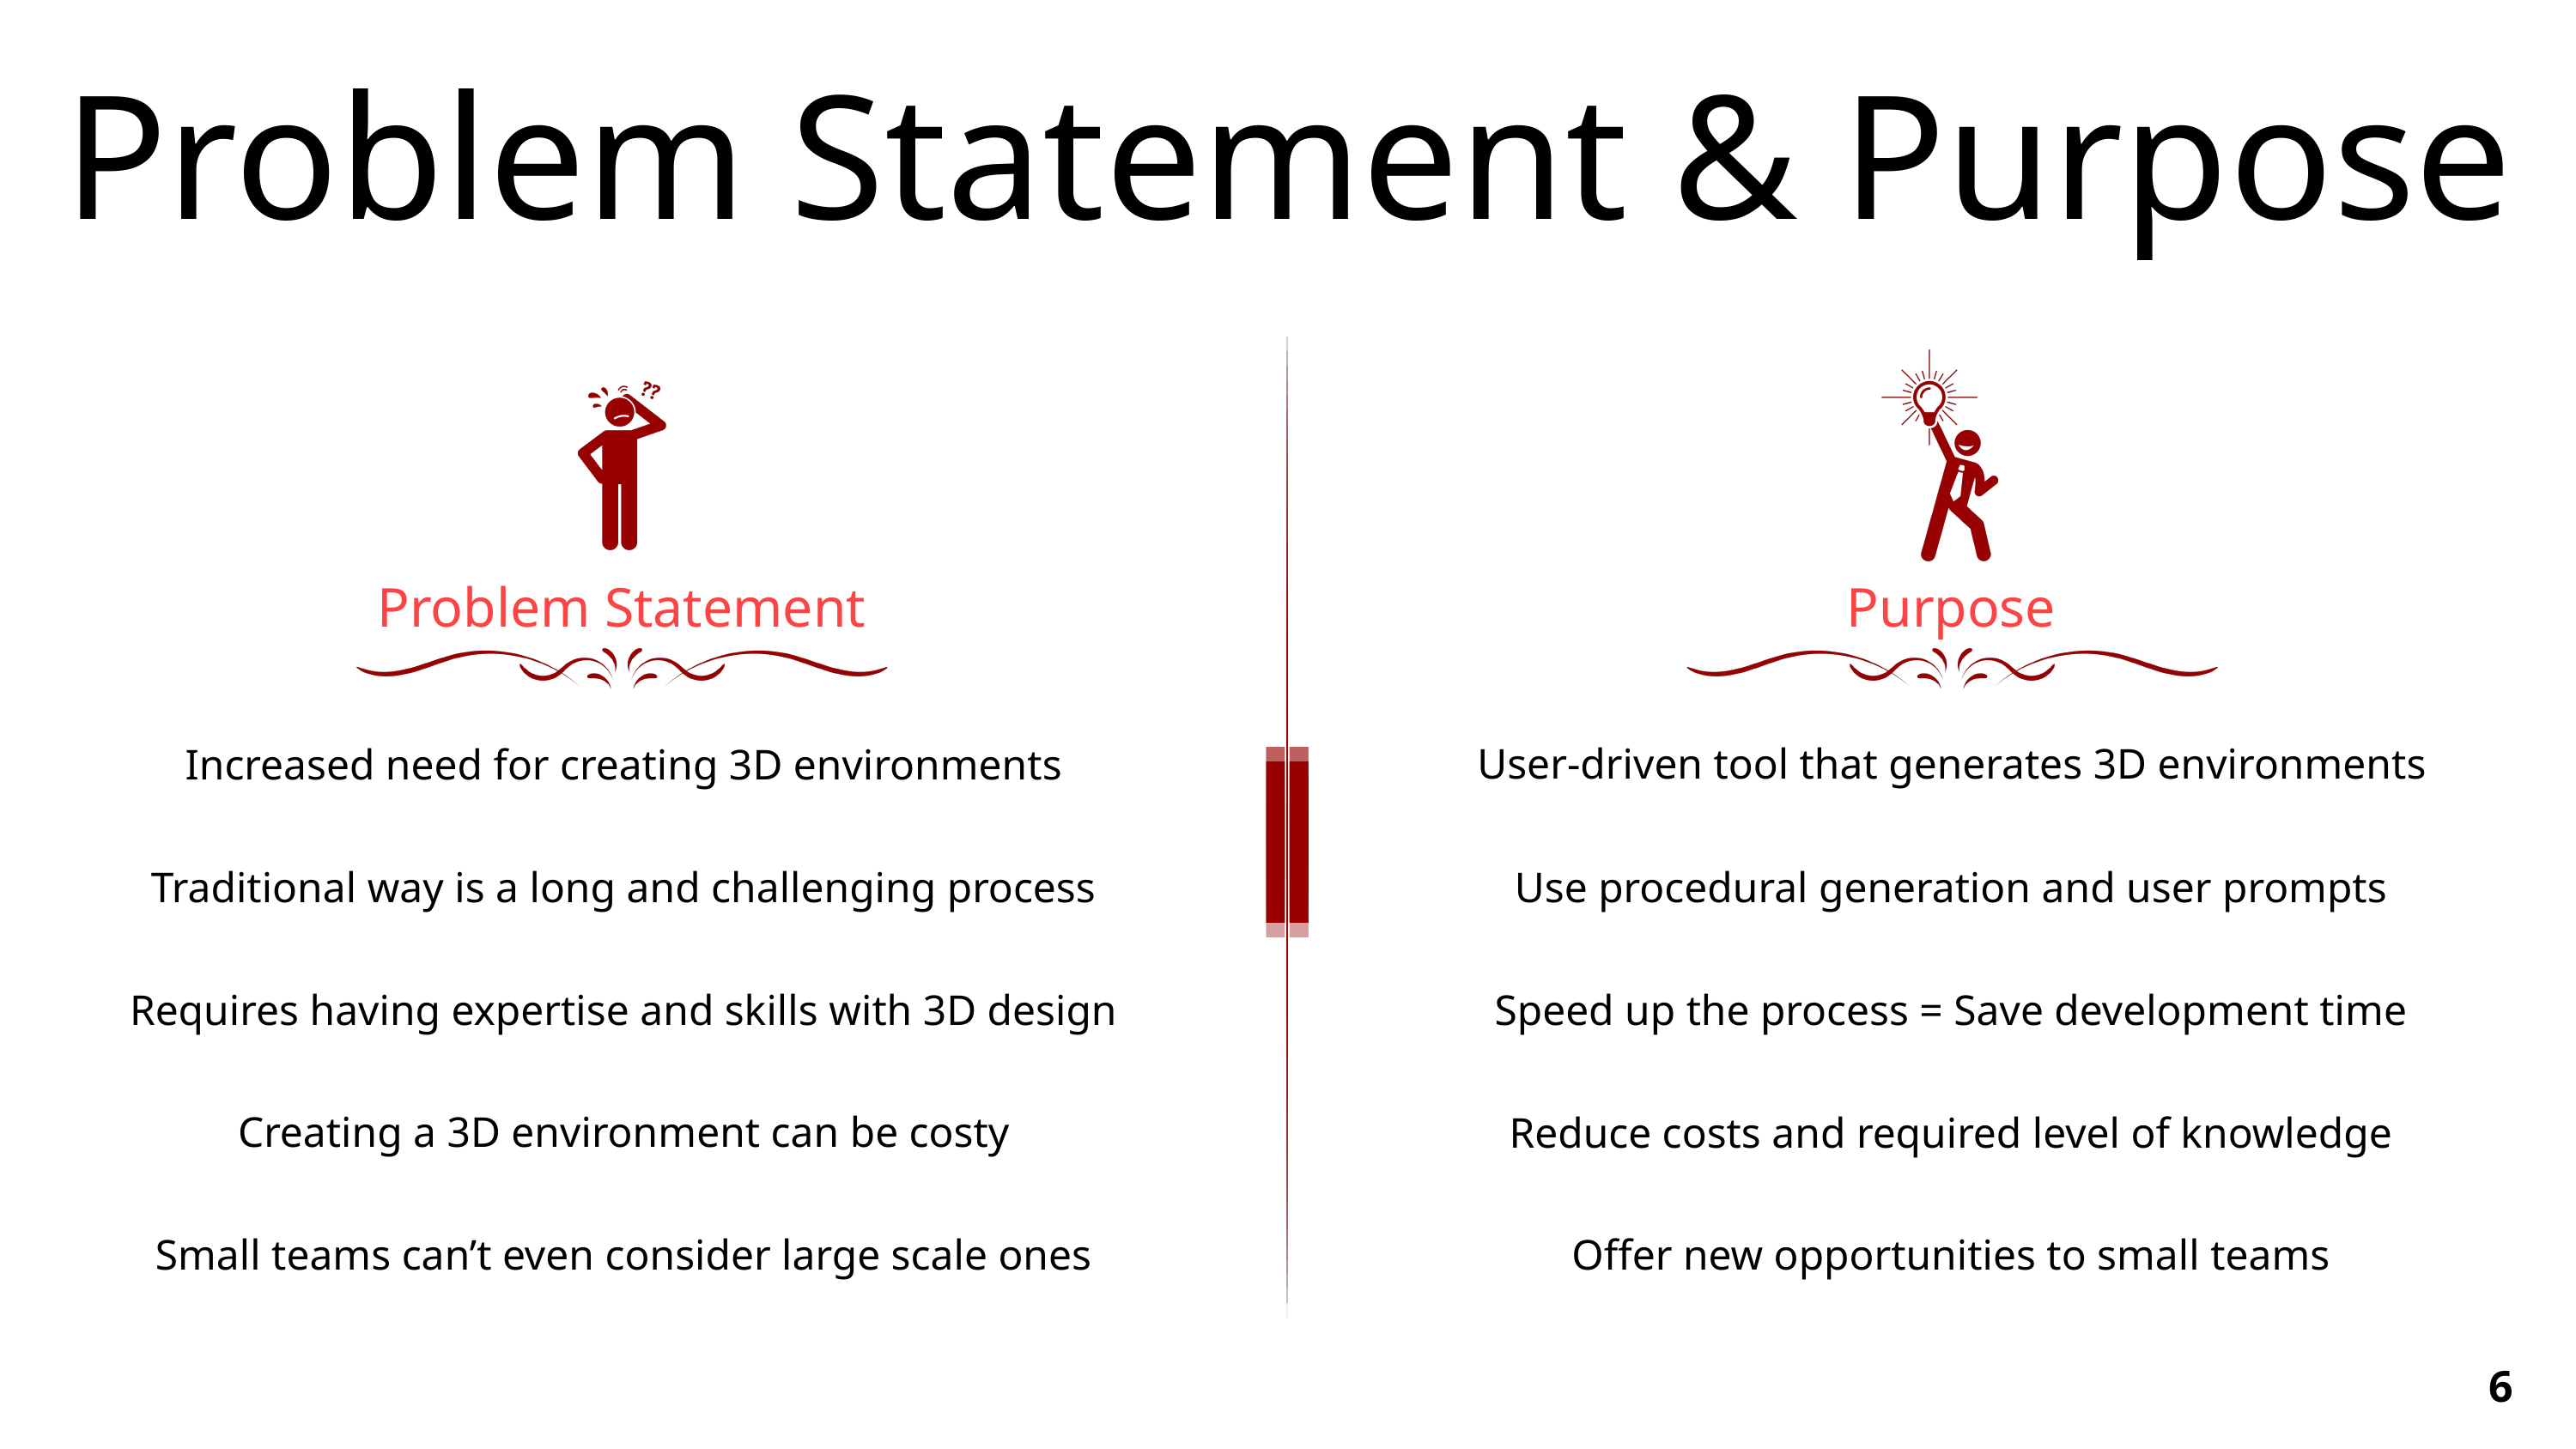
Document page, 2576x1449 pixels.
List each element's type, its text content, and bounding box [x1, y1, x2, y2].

text_box [1266, 322, 1309, 1319]
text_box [90, 381, 1158, 1277]
text_box 6 [2468, 1339, 2533, 1417]
text_box Problem Statement & Purpose [0, 82, 2576, 254]
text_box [1396, 349, 2508, 1277]
